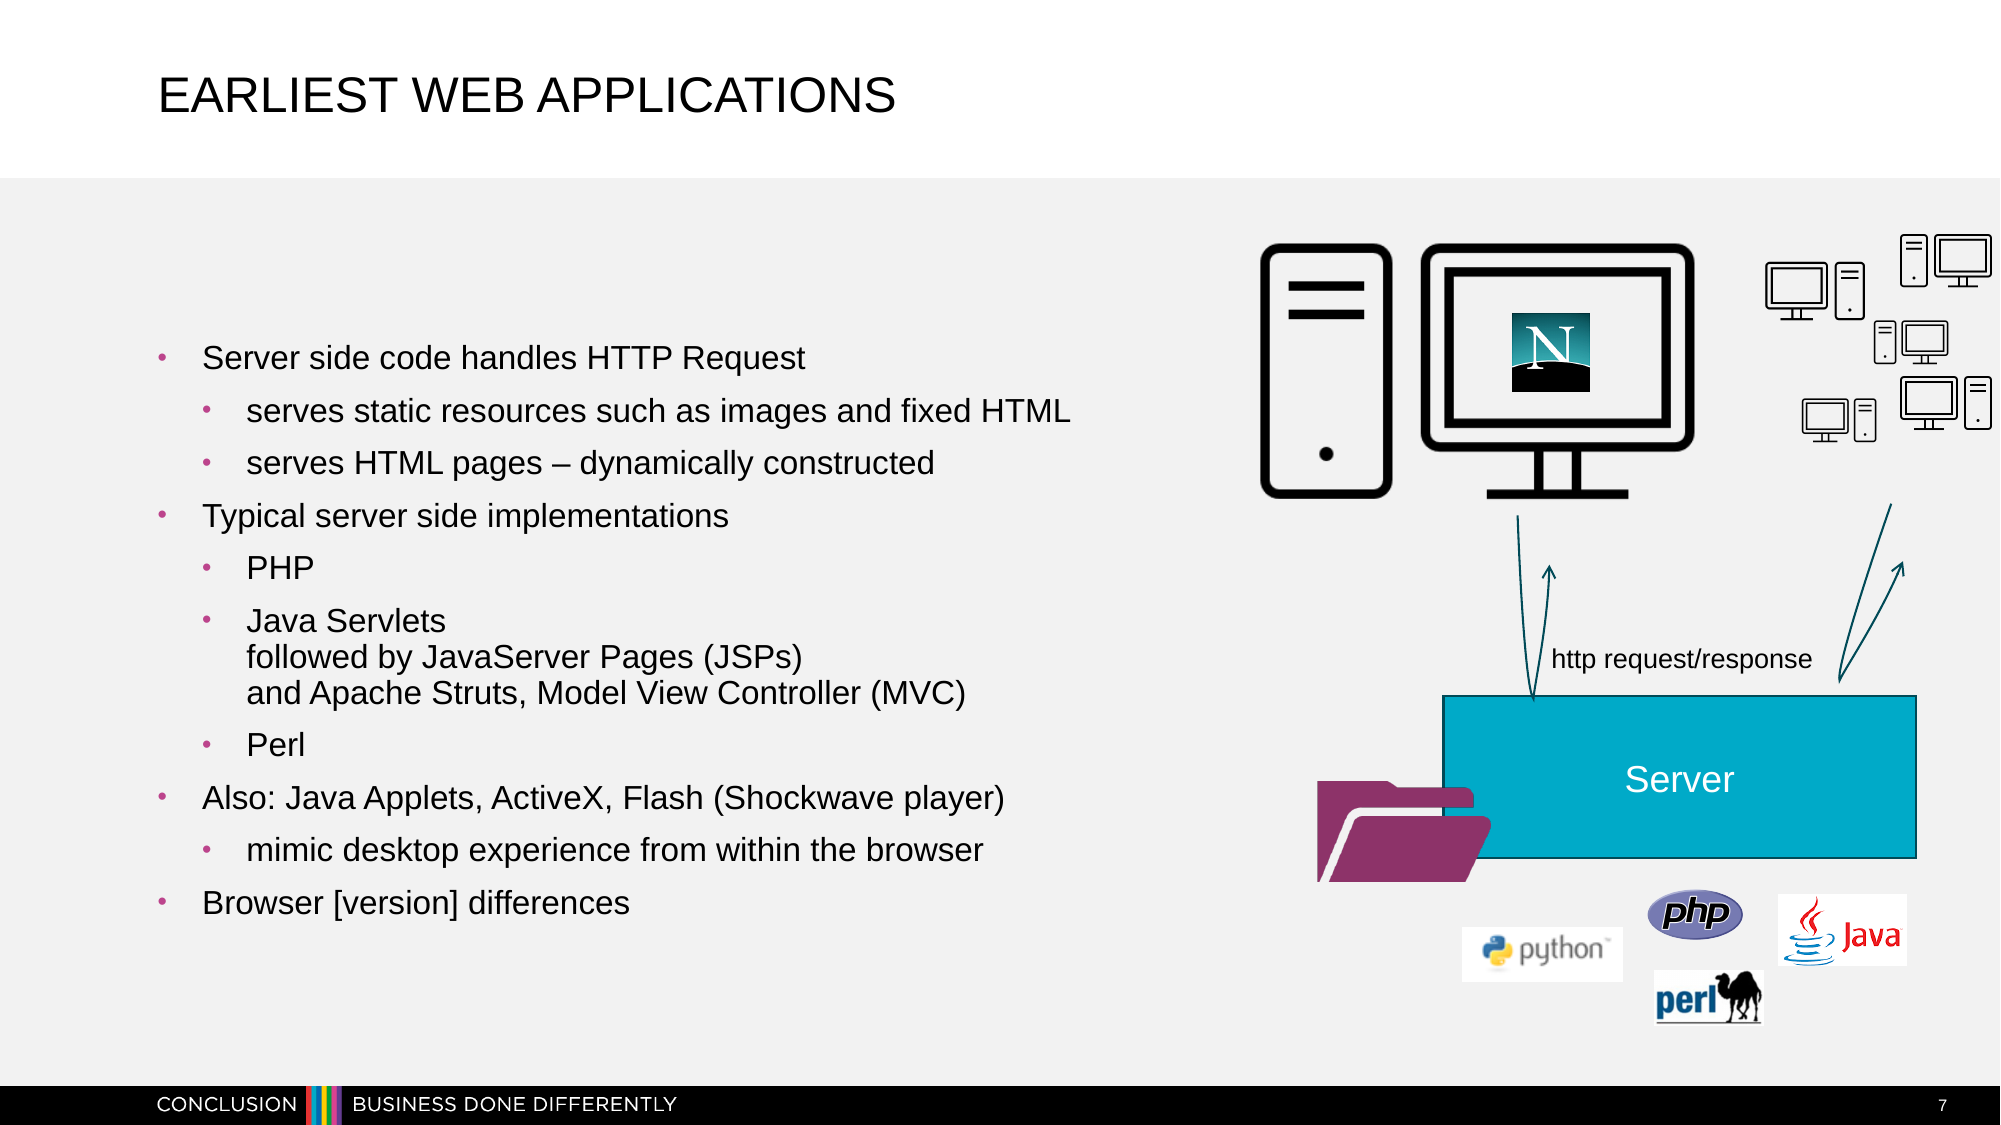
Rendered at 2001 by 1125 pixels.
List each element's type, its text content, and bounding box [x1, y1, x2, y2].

picture [1647, 889, 1743, 940]
slide_number 7 [1915, 1094, 1948, 1119]
picture [1297, 781, 1511, 882]
text_box [1520, 603, 1549, 703]
picture [1654, 970, 1764, 1026]
list Server side code handles HTTP Request serves static resources such as images and fixed HTML serves HTML pages – dynamically constructed Typical server side implementations PHP Java Servlets followed by JavaServer Pages (JSPs) and Apache Struts, Model View Controller (MVC) Perl Also: Java Applets, ActiveX, Flash (Shockwave player) mimic desktop experience from within the browser Browser [version] differences [157, 243, 1843, 1020]
picture [1462, 927, 1623, 982]
picture [1800, 214, 1994, 460]
text_box Server [1442, 695, 1917, 859]
picture [1250, 149, 1704, 603]
title Earliest web applications [157, 74, 1404, 114]
text_box http request/response [1551, 641, 1813, 674]
text_box [1838, 503, 1905, 685]
picture [1763, 240, 1867, 344]
picture [1778, 894, 1907, 966]
picture [318, 1086, 2000, 1125]
picture [0, 1086, 315, 1125]
